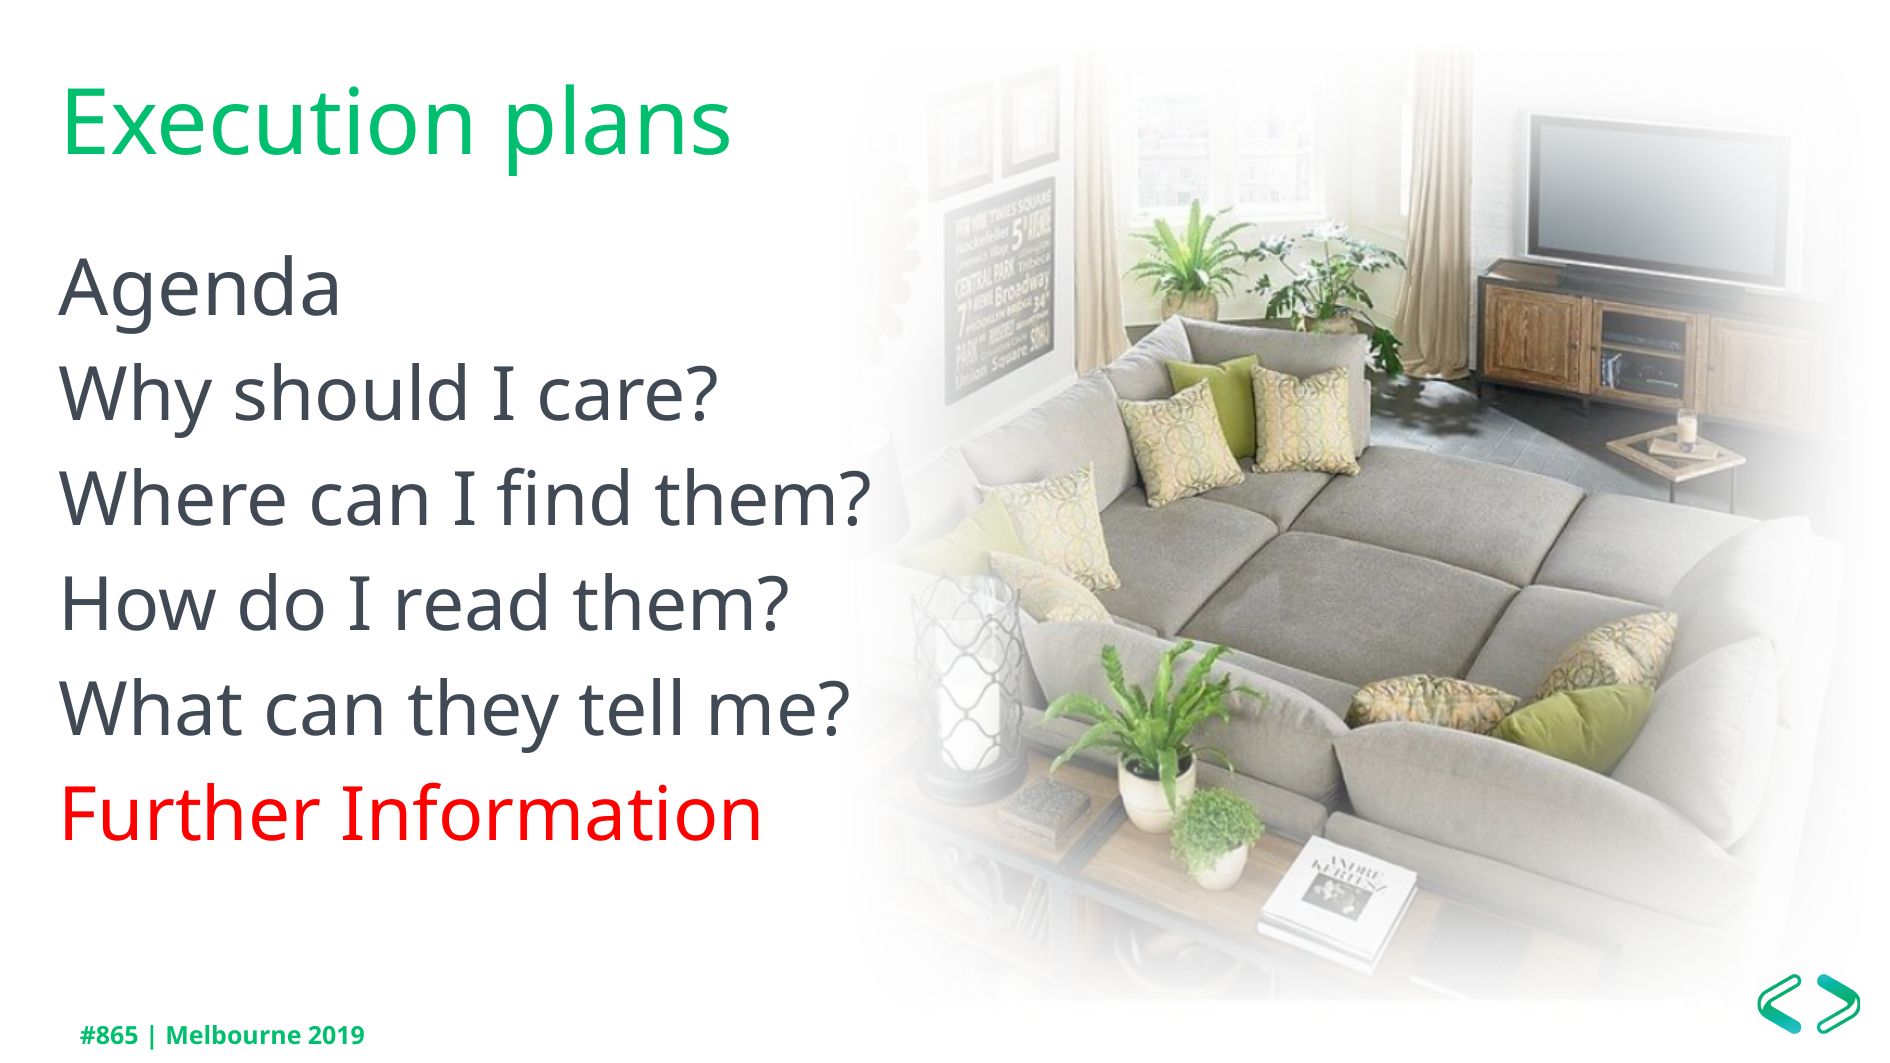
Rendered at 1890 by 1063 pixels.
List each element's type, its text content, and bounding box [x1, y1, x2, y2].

picture [826, 0, 1890, 1057]
title Execution plans [59, 59, 821, 178]
list Agenda Why should I care? Where can I find them? How do I read them? What can they tell me? Further Information [59, 236, 821, 1004]
